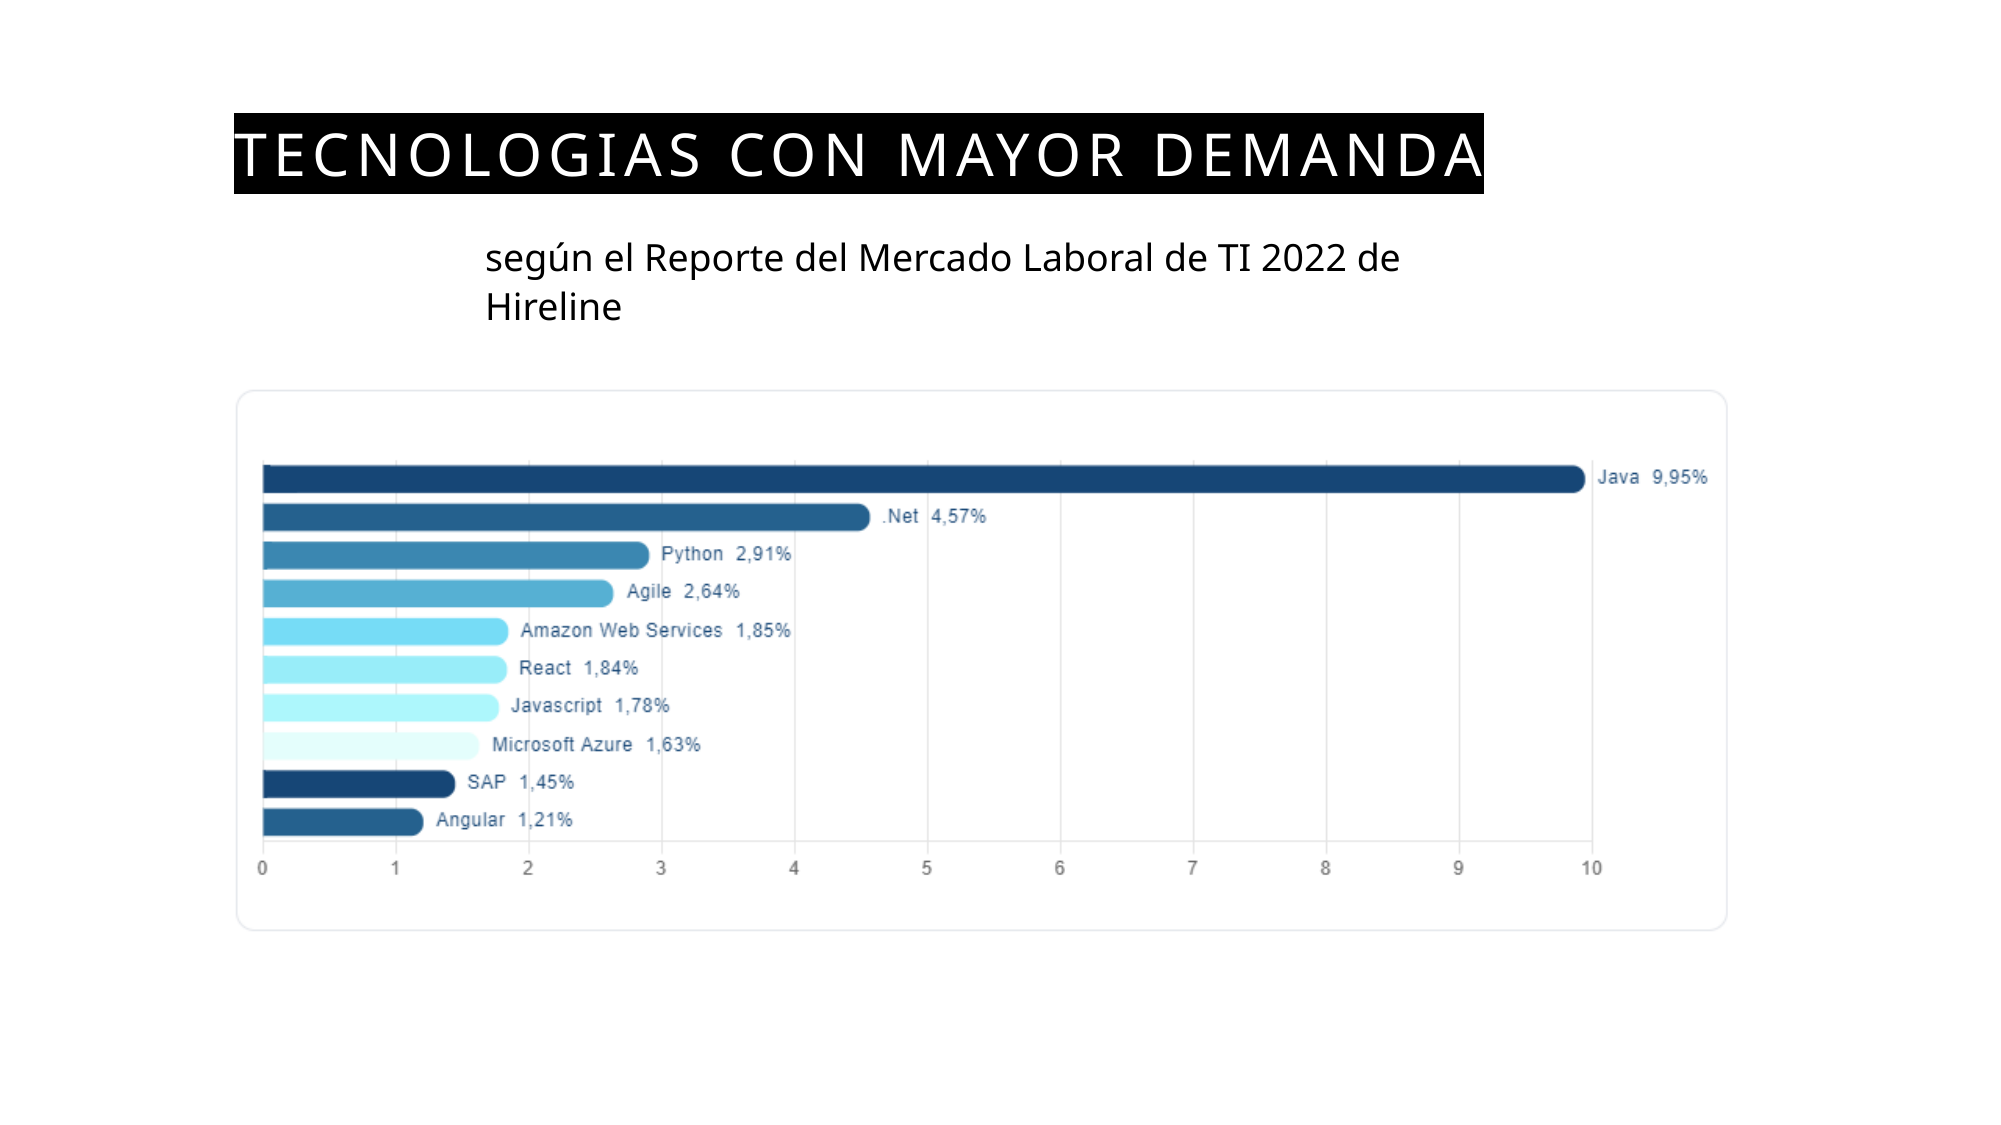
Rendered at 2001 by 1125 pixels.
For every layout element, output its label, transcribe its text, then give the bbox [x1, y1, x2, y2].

picture [219, 376, 1753, 947]
subtitle según el Reporte del Mercado Laboral de TI 2022 de Hireline [470, 221, 1502, 304]
title TECNOLOGIAS CON MAYOR DEMANDA [219, 42, 1753, 196]
